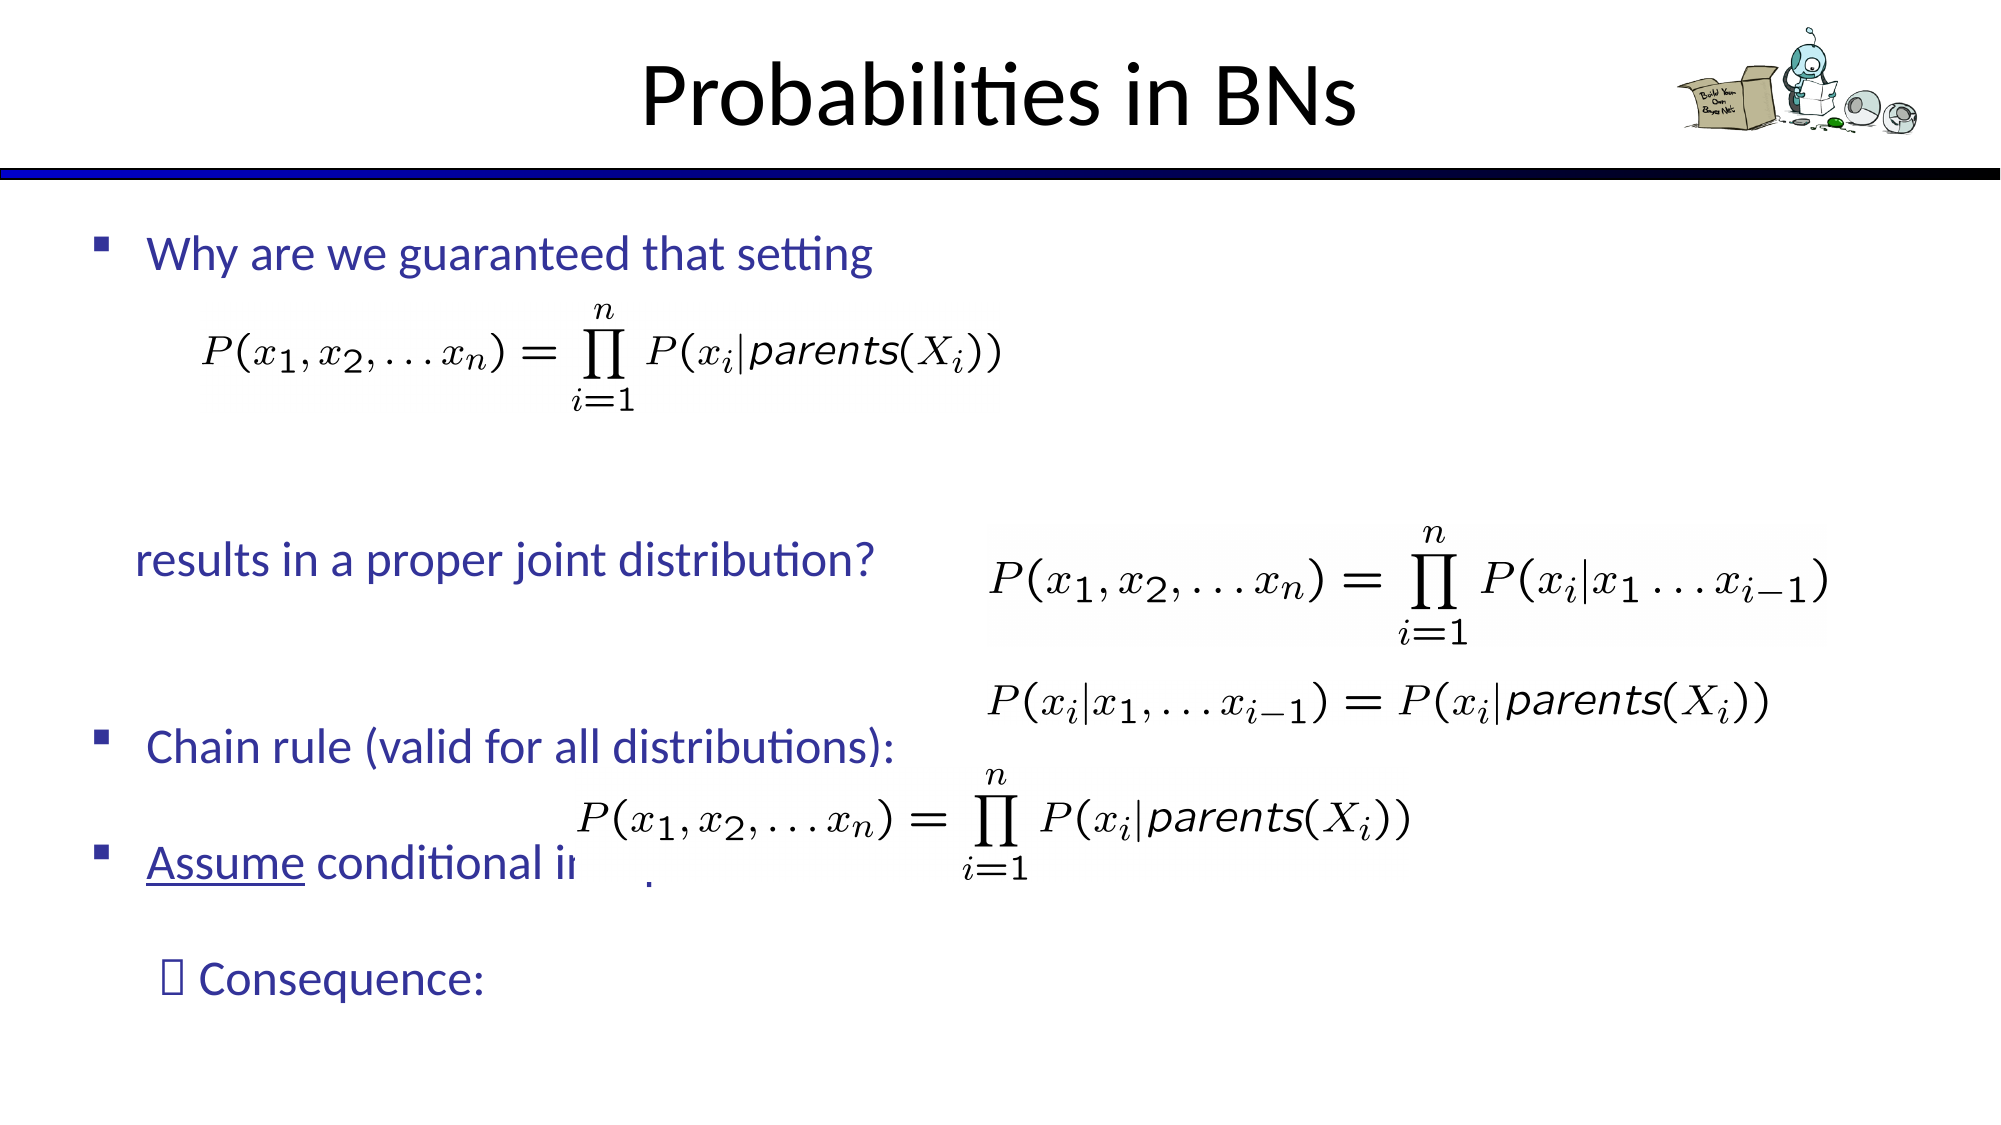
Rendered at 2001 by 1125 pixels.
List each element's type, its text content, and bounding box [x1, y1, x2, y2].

picture [987, 524, 1827, 648]
picture [574, 767, 1409, 883]
picture [987, 680, 1768, 726]
title Probabilities in BNs [462, 0, 1538, 183]
picture [1674, 24, 2000, 326]
list Why are we guaranteed that setting results in a proper joint distribution? Chain rule (valid for all distributions): Assume conditional independences:  Consequence: Not every BN can represent every joint distribution The topology enforces certain conditional independencies [74, 224, 1426, 1013]
picture [199, 301, 1001, 413]
